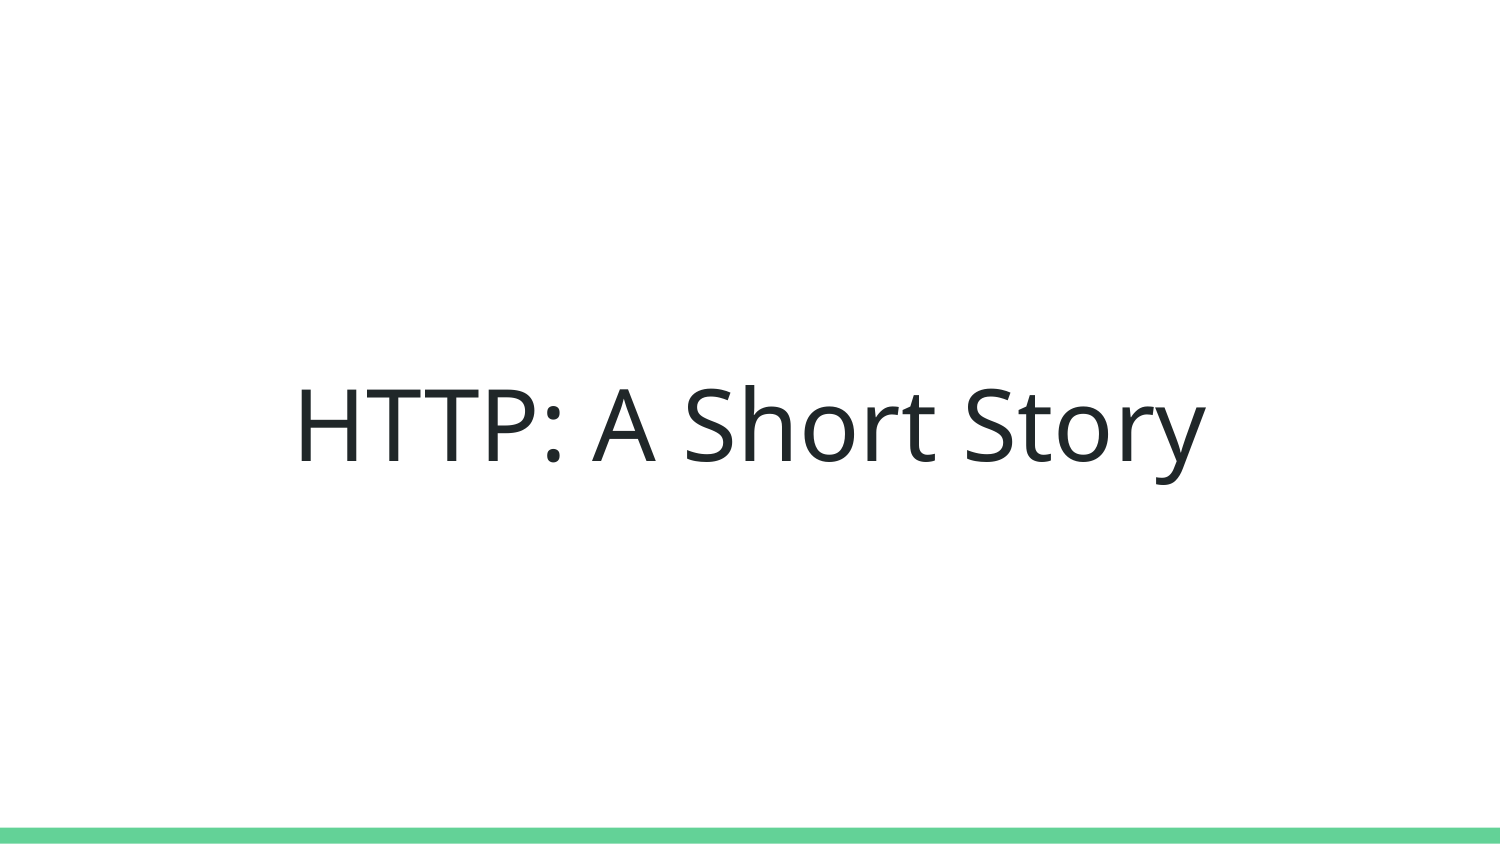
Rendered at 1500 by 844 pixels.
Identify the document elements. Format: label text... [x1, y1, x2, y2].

title HTTP: A Short Story [4, 327, 1496, 517]
